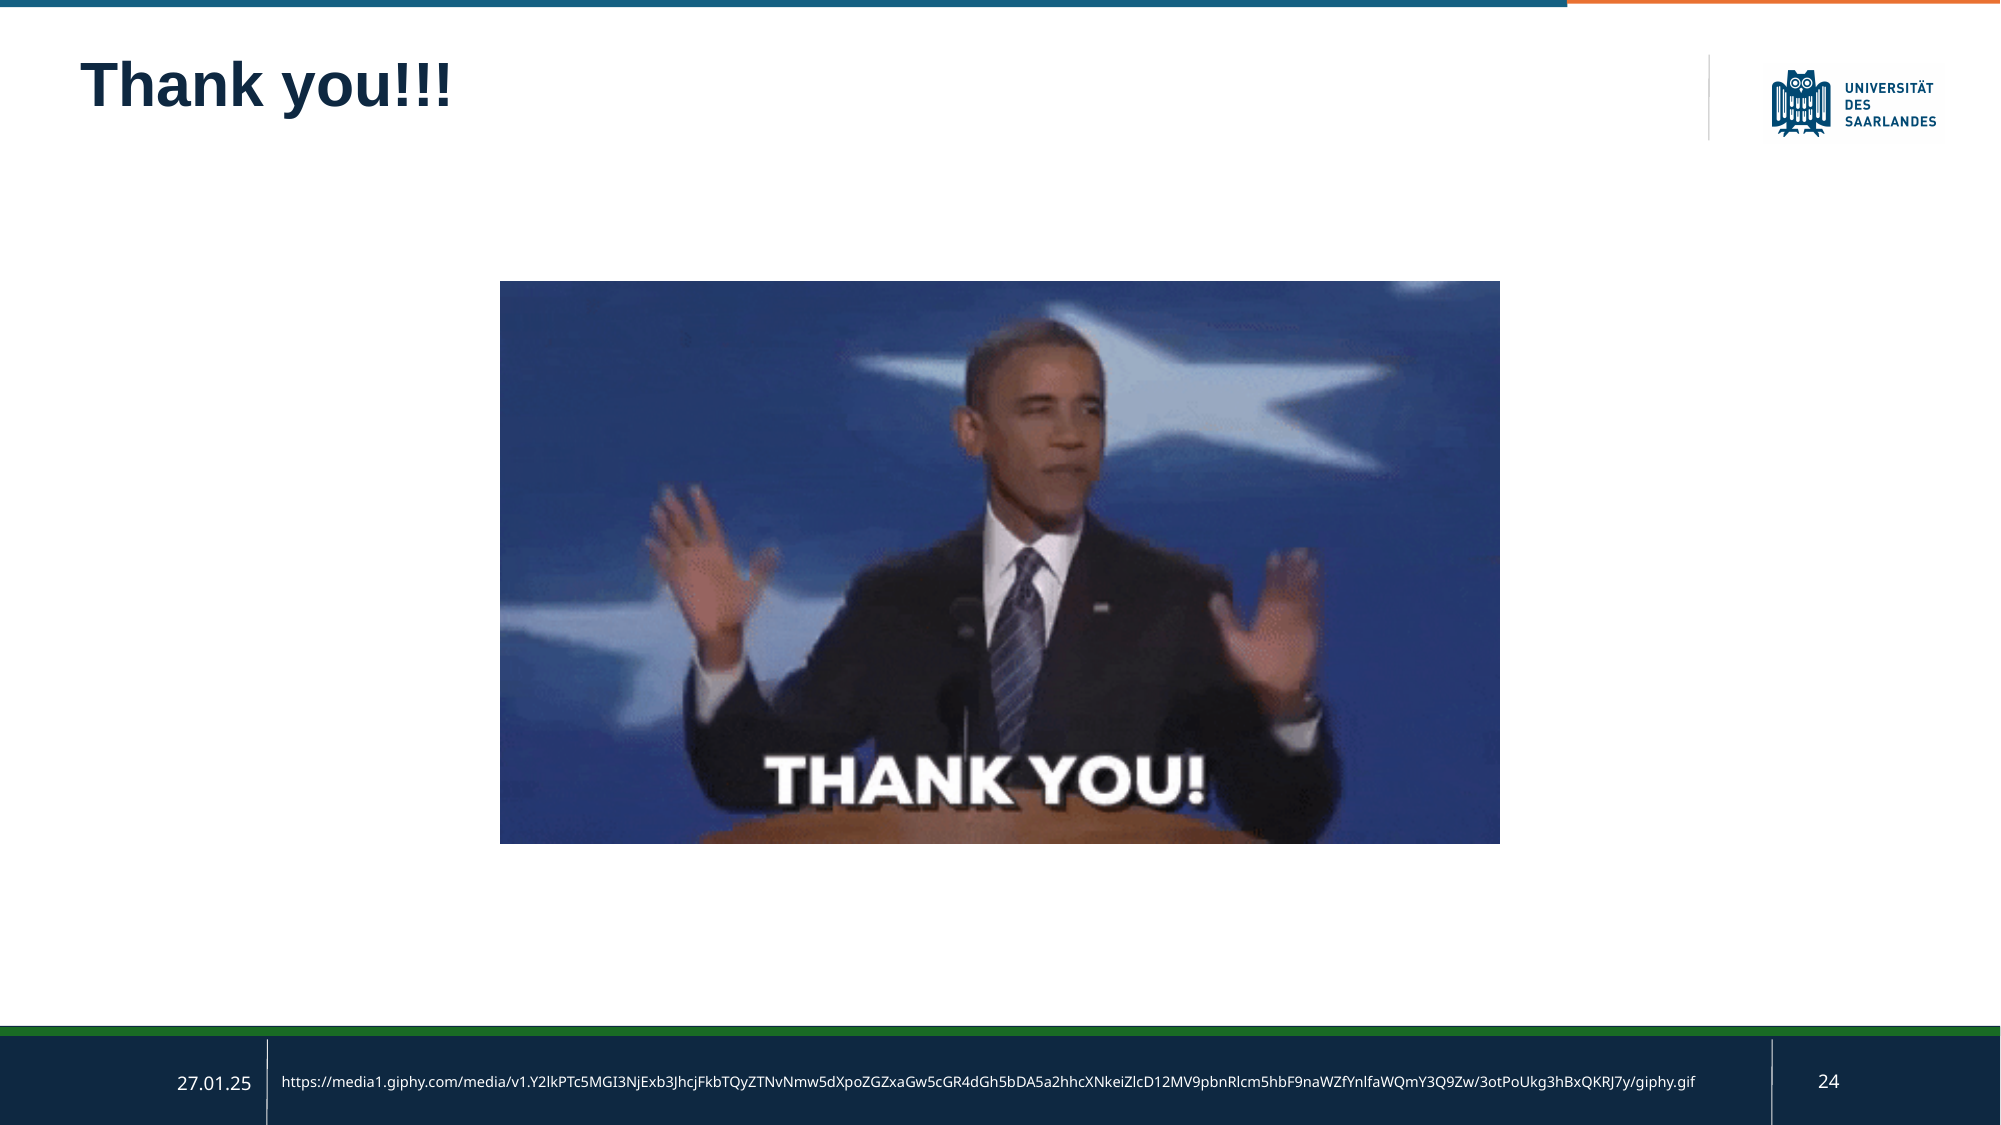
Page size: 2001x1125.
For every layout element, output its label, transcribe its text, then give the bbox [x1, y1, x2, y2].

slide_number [65, 1053, 267, 1113]
picture [499, 280, 1501, 845]
picture [1763, 63, 1945, 144]
slide_number 24 [1803, 1052, 2000, 1113]
list Thank you!!! [65, 44, 1666, 158]
footer https://media1.giphy.com/media/v1.Y2lkPTc5MGI3NjExb3JhcjFkbTQyZTNvNmw5dXpoZGZxaGw5cGR4dGh5bDA5a2hhcXNkeiZlcD12MV9pbnRlcm5hbF9naWZfYnlfaWQmY3Q9Zw/3otPoUkg3hBxQKRJ7y/giphy.gif [266, 1052, 1741, 1113]
